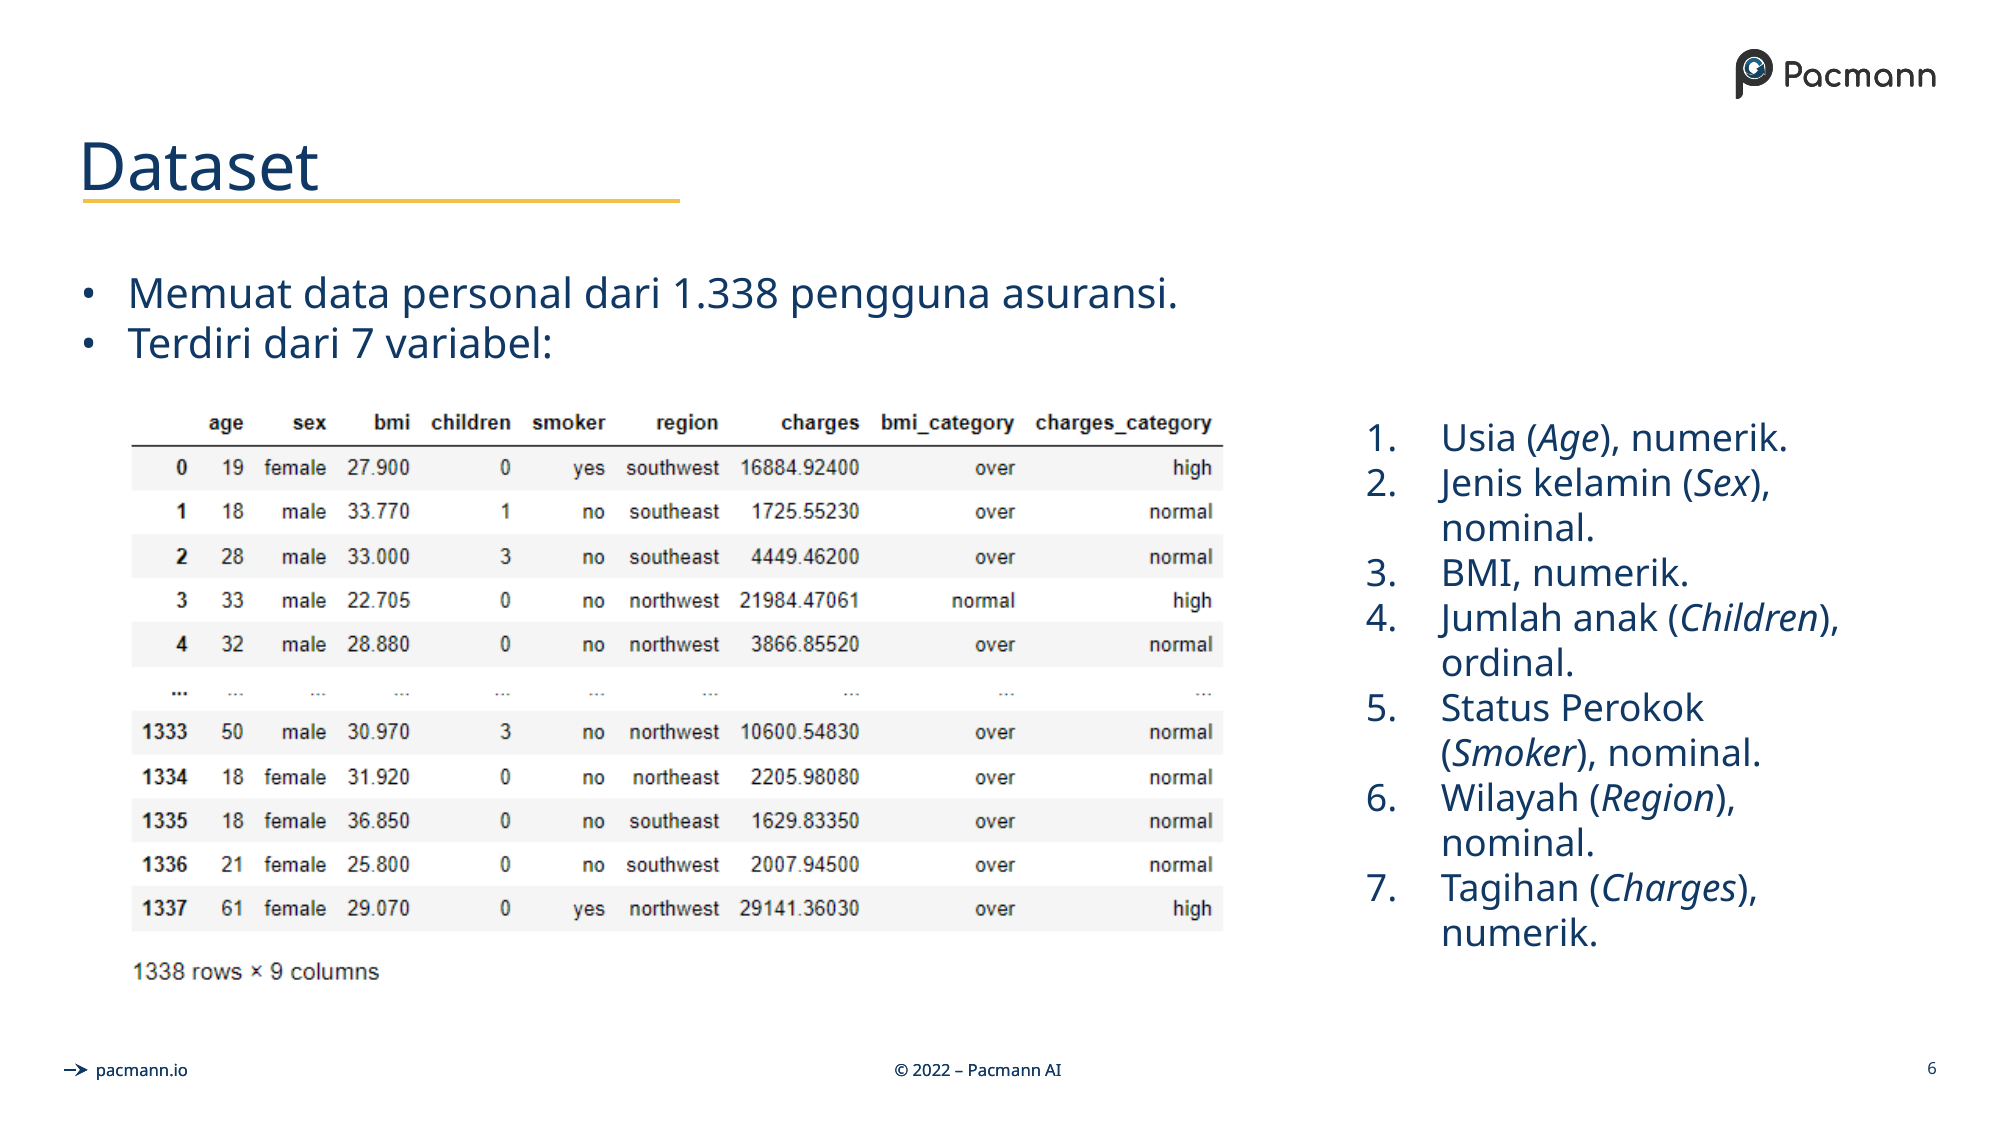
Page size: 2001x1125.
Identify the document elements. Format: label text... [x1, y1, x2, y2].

text_box Memuat data personal dari 1.338 pengguna asuransi. Terdiri dari 7 variabel: [65, 259, 1934, 475]
picture [1707, 36, 1966, 112]
title Dataset [63, 59, 1935, 278]
picture [121, 410, 1240, 995]
text_box Usia (Age), numerik. Jenis kelamin (Sex), nominal. BMI, numerik. Jumlah anak (Children), ordinal. Status Perokok (Smoker), nominal. Wilayah (Region), nominal. Tagihan (Charges), numerik. [1294, 406, 1868, 1006]
